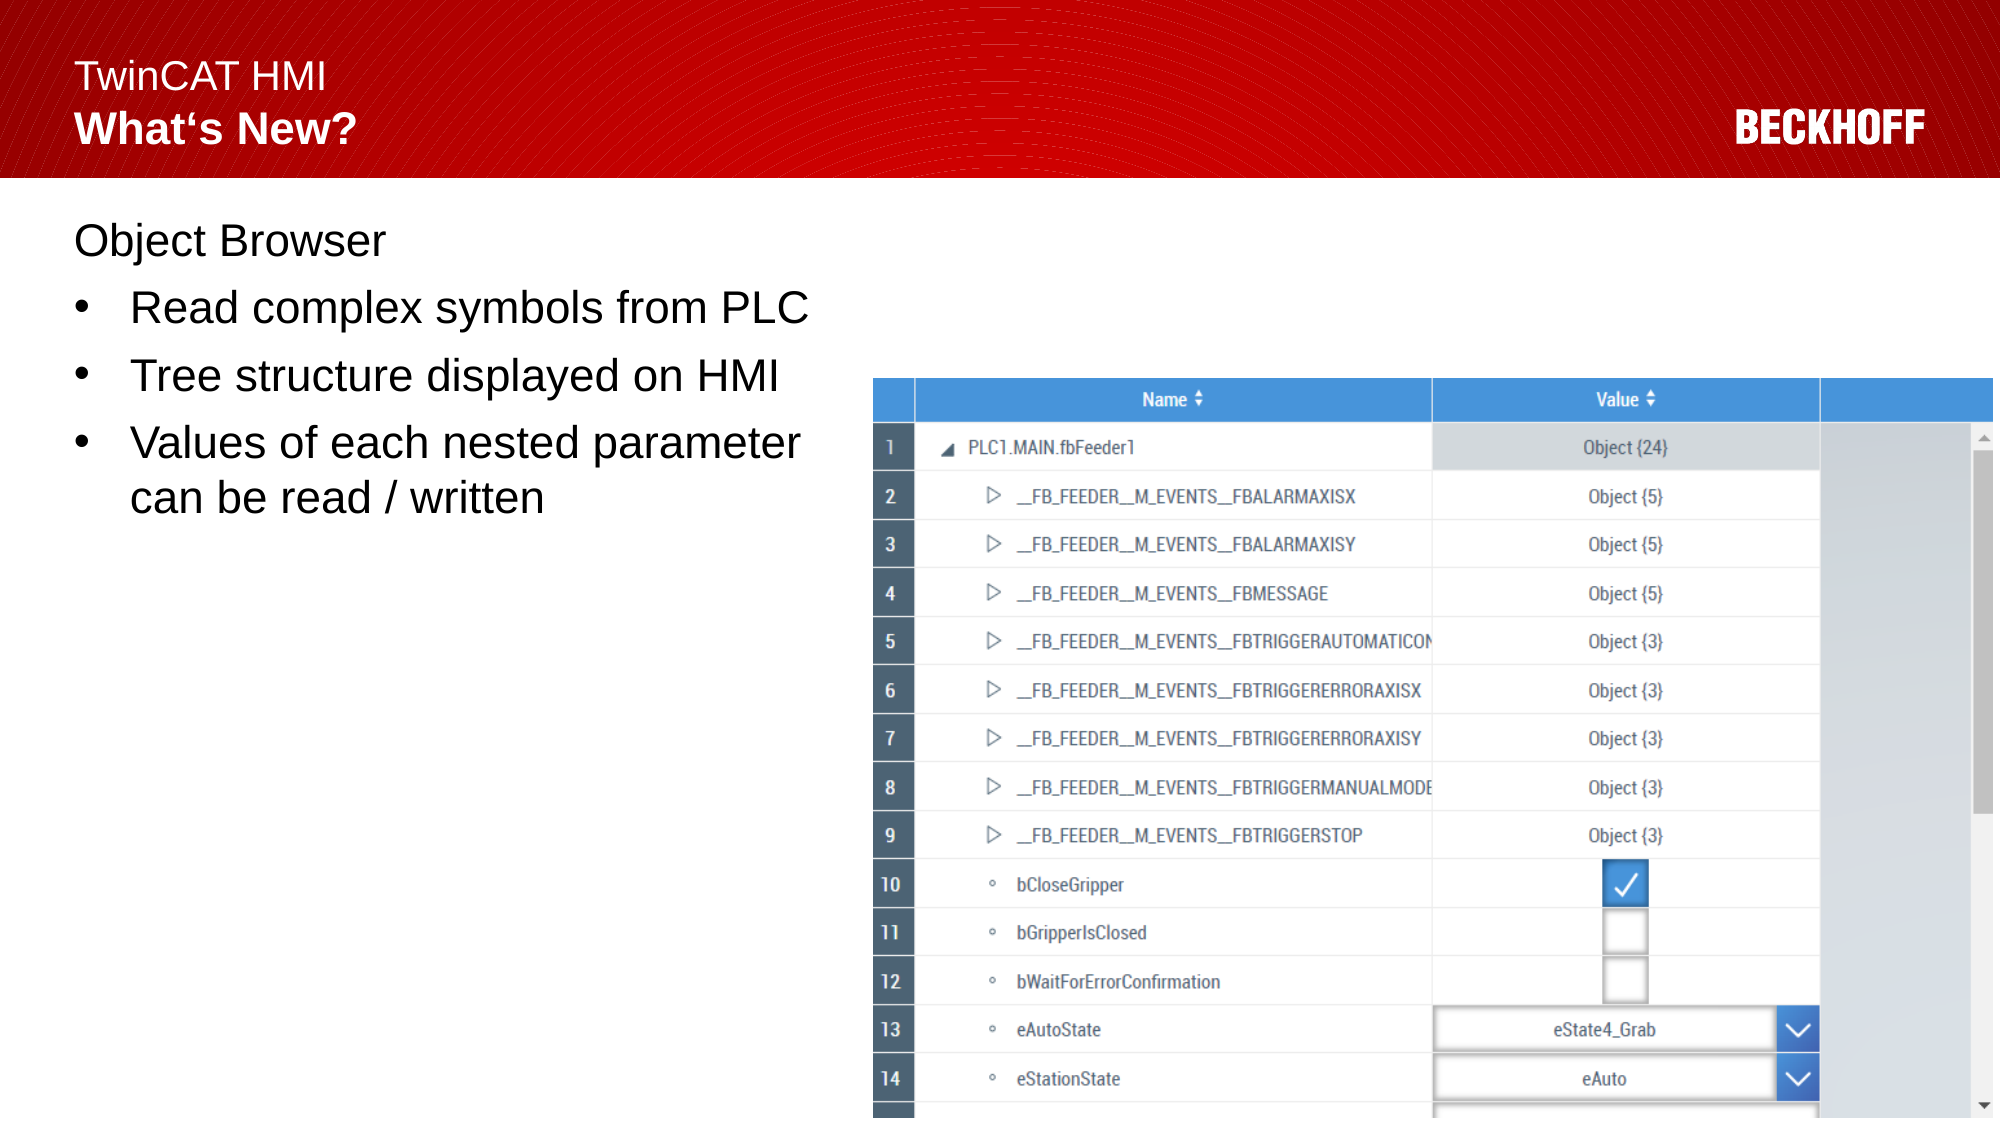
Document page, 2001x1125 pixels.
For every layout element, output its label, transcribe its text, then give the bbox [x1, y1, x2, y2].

picture [1727, 98, 1934, 155]
list Object Browser Read complex symbols from PLC Tree structure displayed on HMI Values of each nested parameter can be read / written [0, 178, 894, 1054]
picture [873, 378, 1993, 1118]
title TwinCAT HMI What‘s New? [0, 23, 1663, 178]
